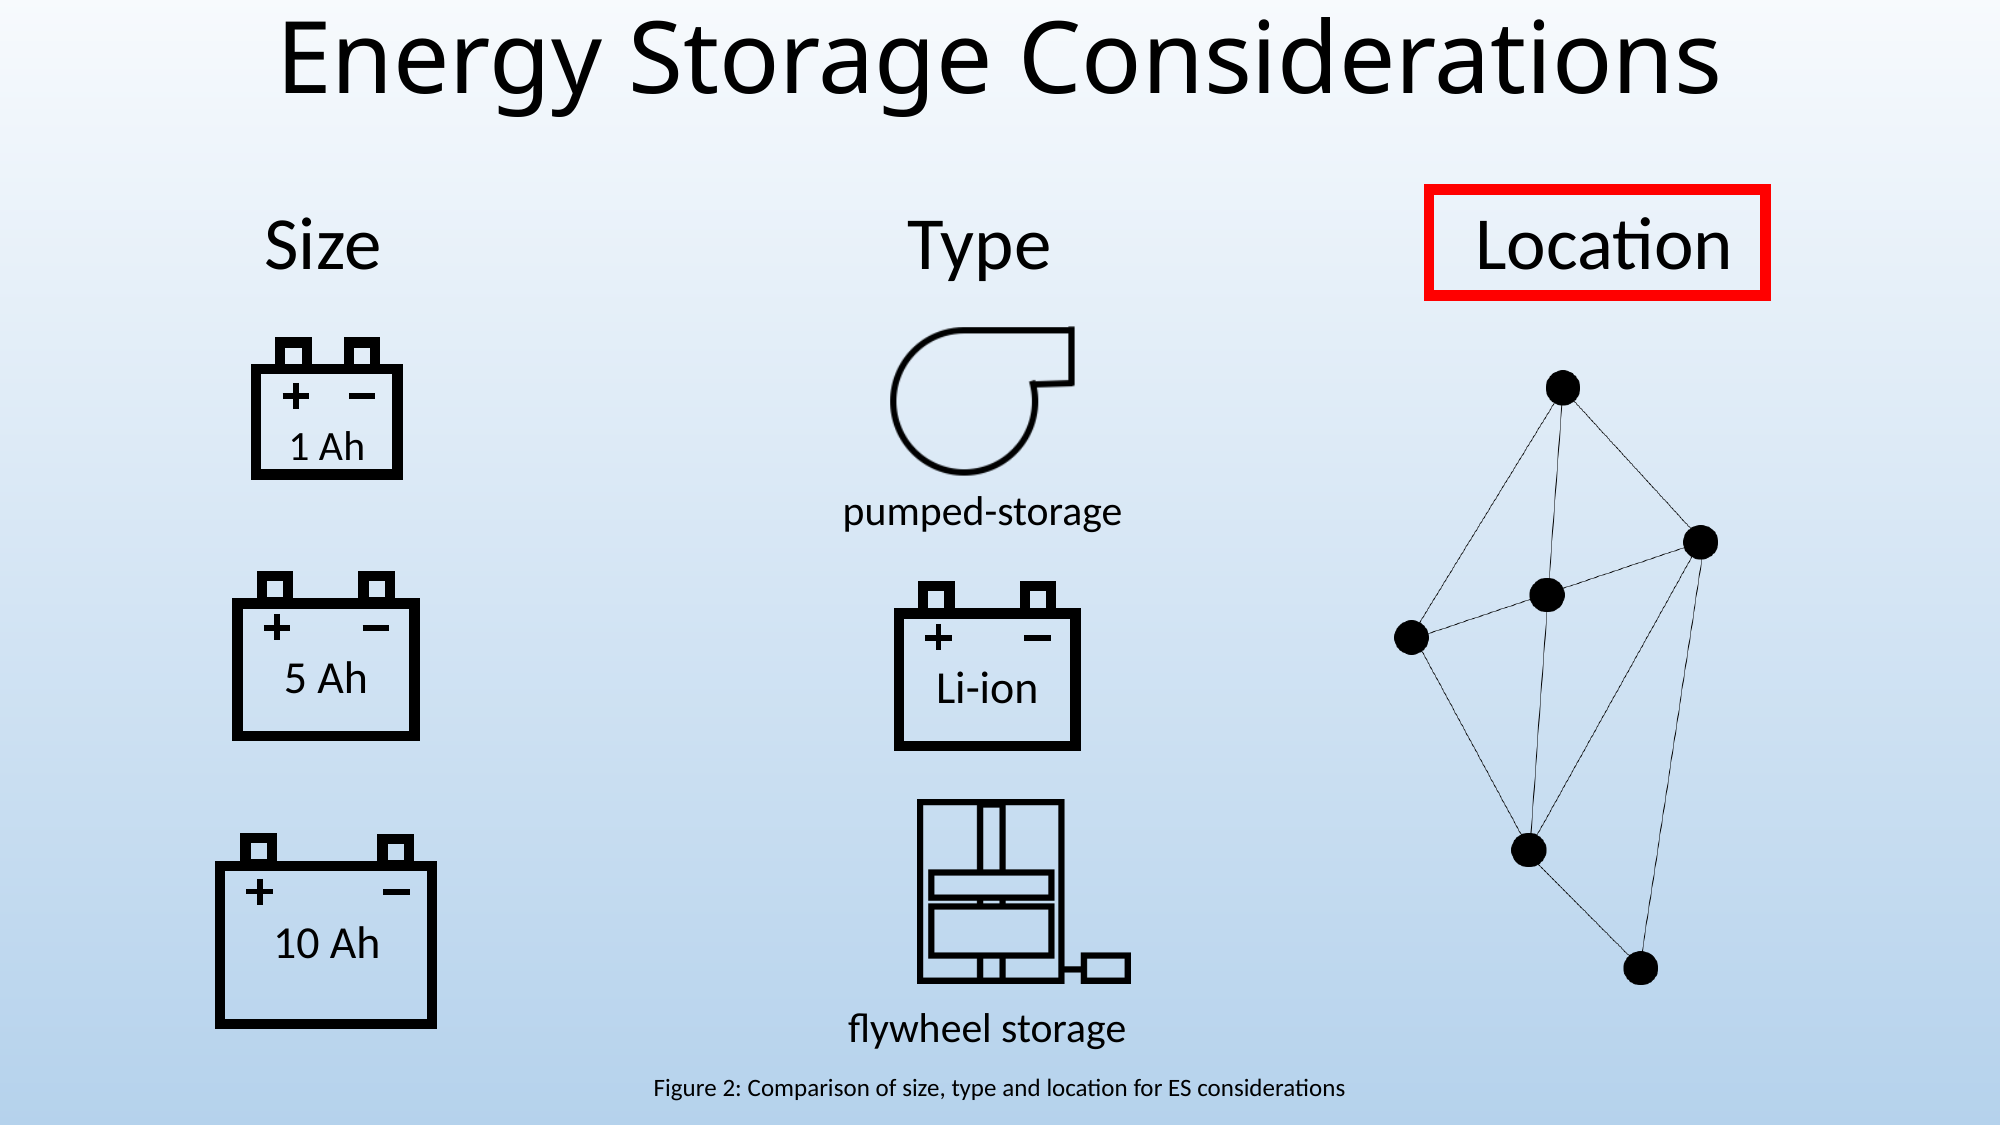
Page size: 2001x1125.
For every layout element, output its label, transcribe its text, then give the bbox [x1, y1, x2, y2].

text_box Size Type Location [0, 187, 2000, 293]
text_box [237, 576, 415, 737]
text_box [1428, 188, 1767, 296]
picture [917, 799, 1131, 984]
text_box flywheel storage [740, 993, 1234, 1059]
text_box Figure 2: Comparison of size, type and location for ES considerations [457, 1064, 1543, 1109]
picture [1394, 370, 1718, 985]
title Energy Storage Considerations [0, 0, 2000, 122]
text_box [898, 586, 1076, 747]
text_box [255, 342, 398, 477]
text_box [219, 837, 433, 1025]
picture [889, 326, 1076, 477]
text_box pumped-storage [736, 476, 1229, 542]
